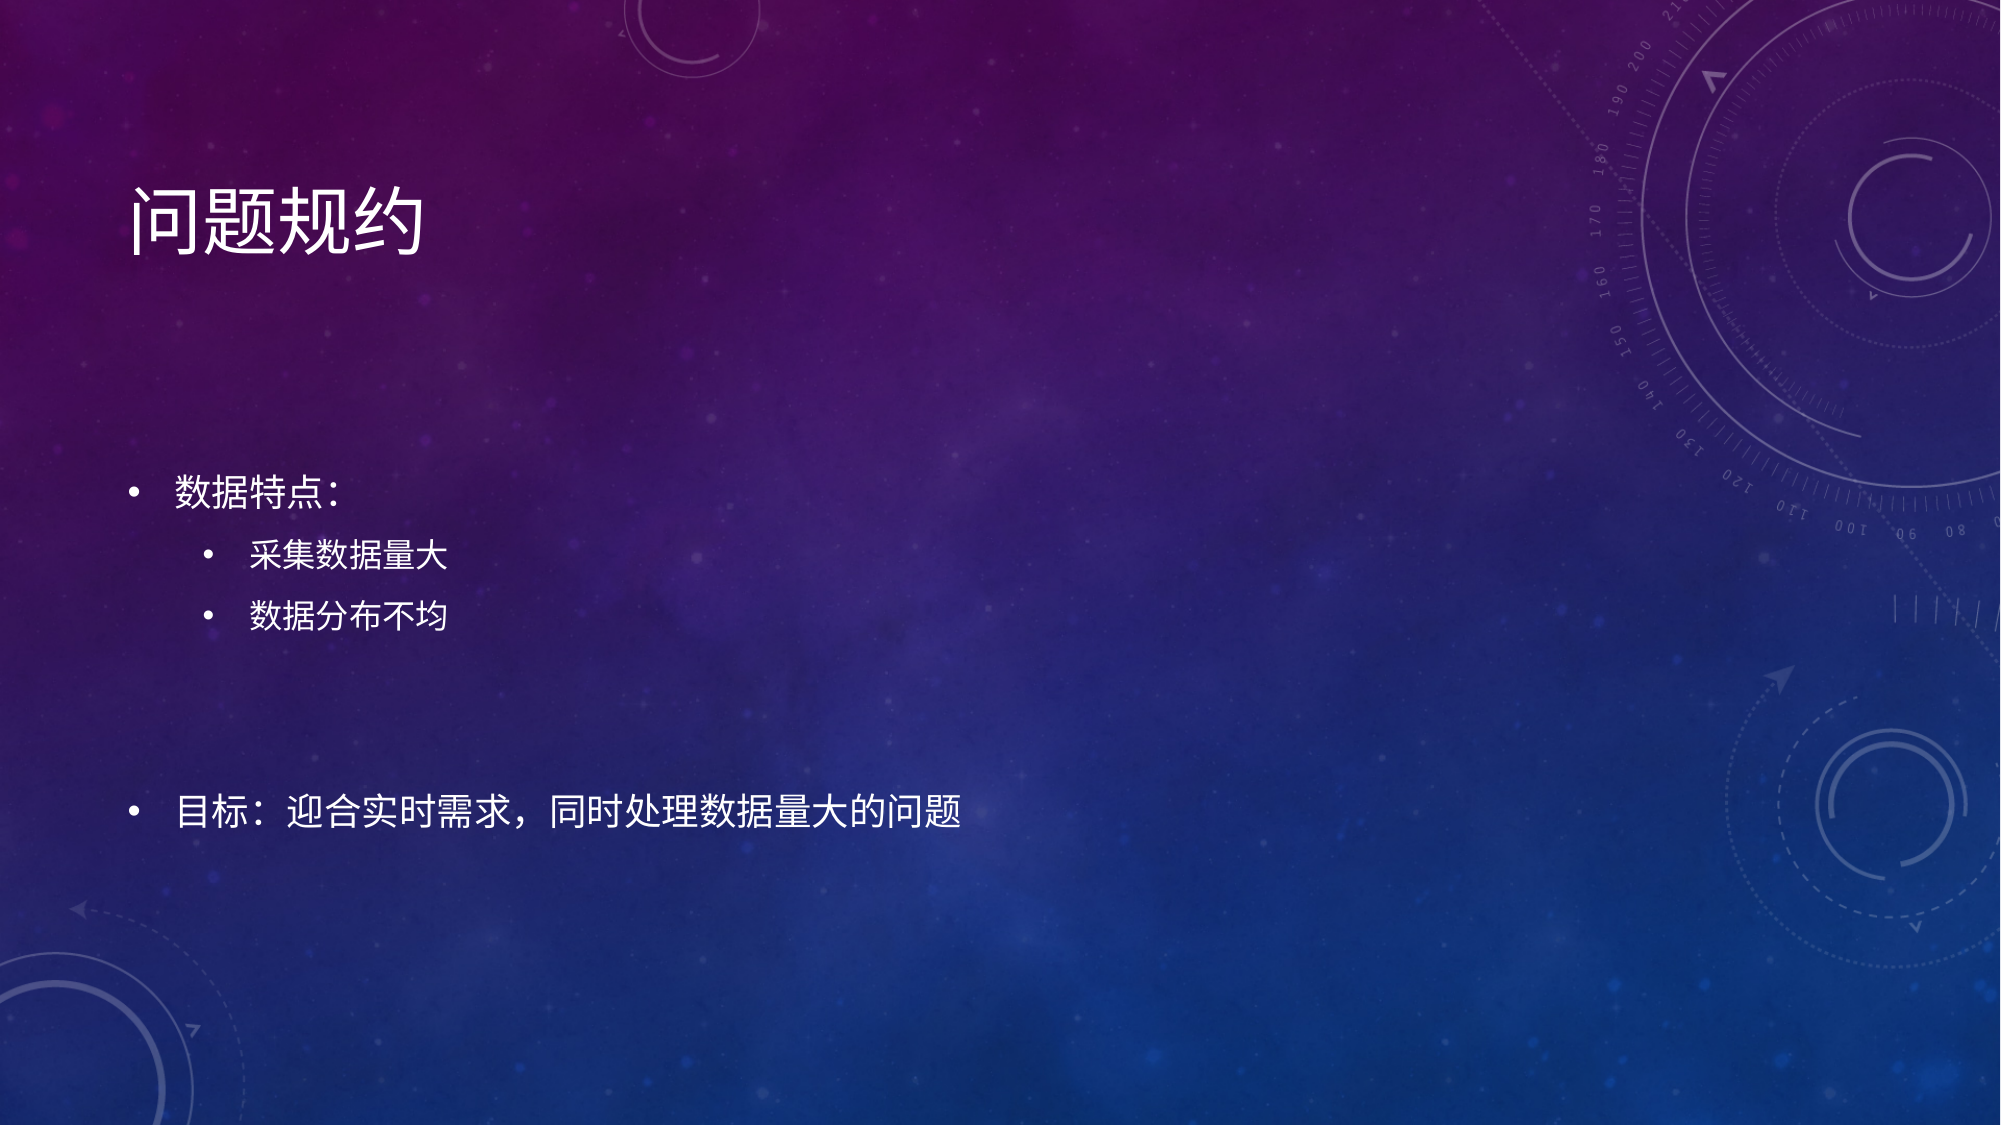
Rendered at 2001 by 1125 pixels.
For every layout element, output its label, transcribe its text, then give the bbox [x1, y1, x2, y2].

picture [0, 0, 2001, 1125]
title 问题规约 [112, 99, 1775, 339]
list 数据特点： 采集数据量大 数据分布不均 目标：迎合实时需求，同时处理数据量大的问题 [112, 351, 1775, 950]
